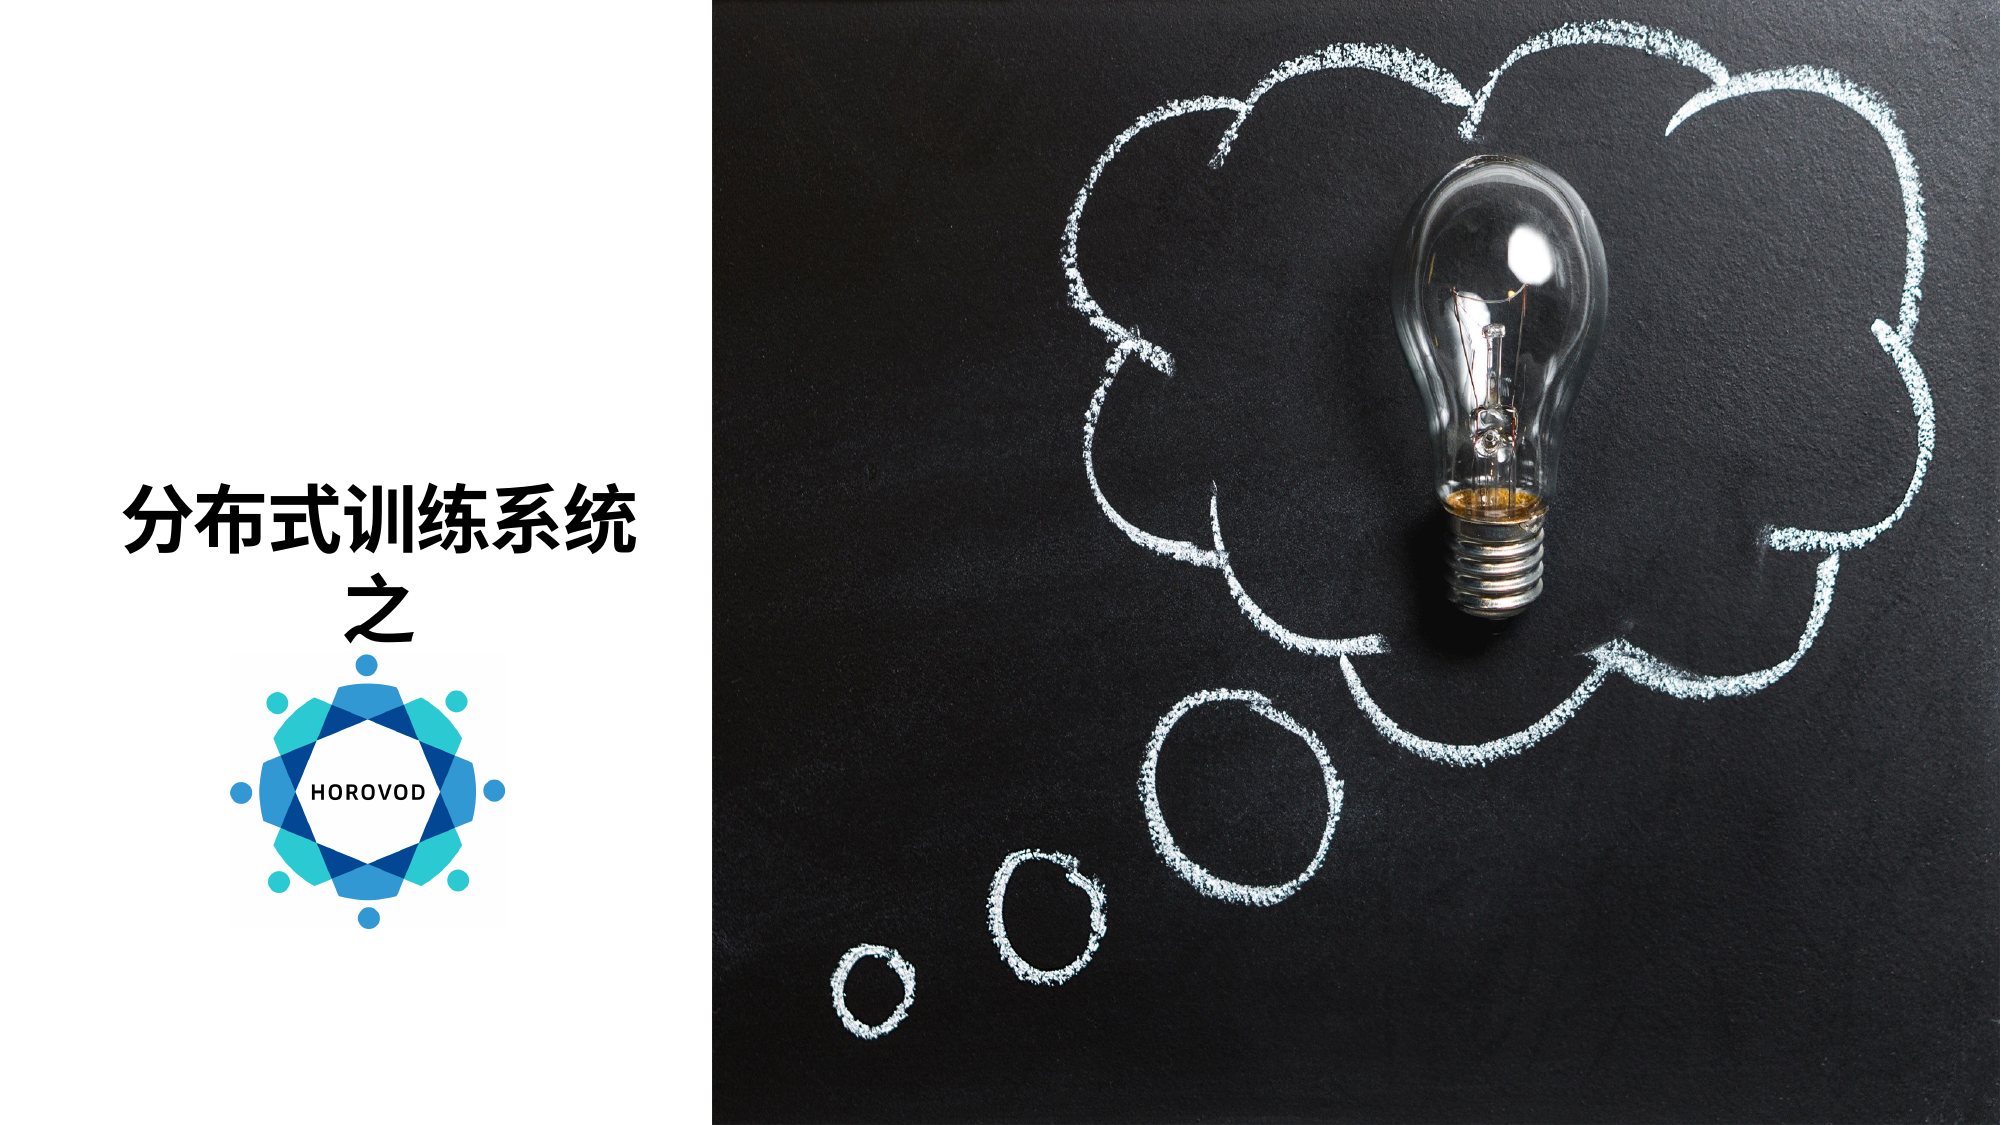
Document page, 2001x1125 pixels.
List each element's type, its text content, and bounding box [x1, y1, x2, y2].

picture [229, 653, 506, 929]
picture [712, 0, 2000, 1125]
title 分布式训练系统 之 [95, 471, 664, 654]
